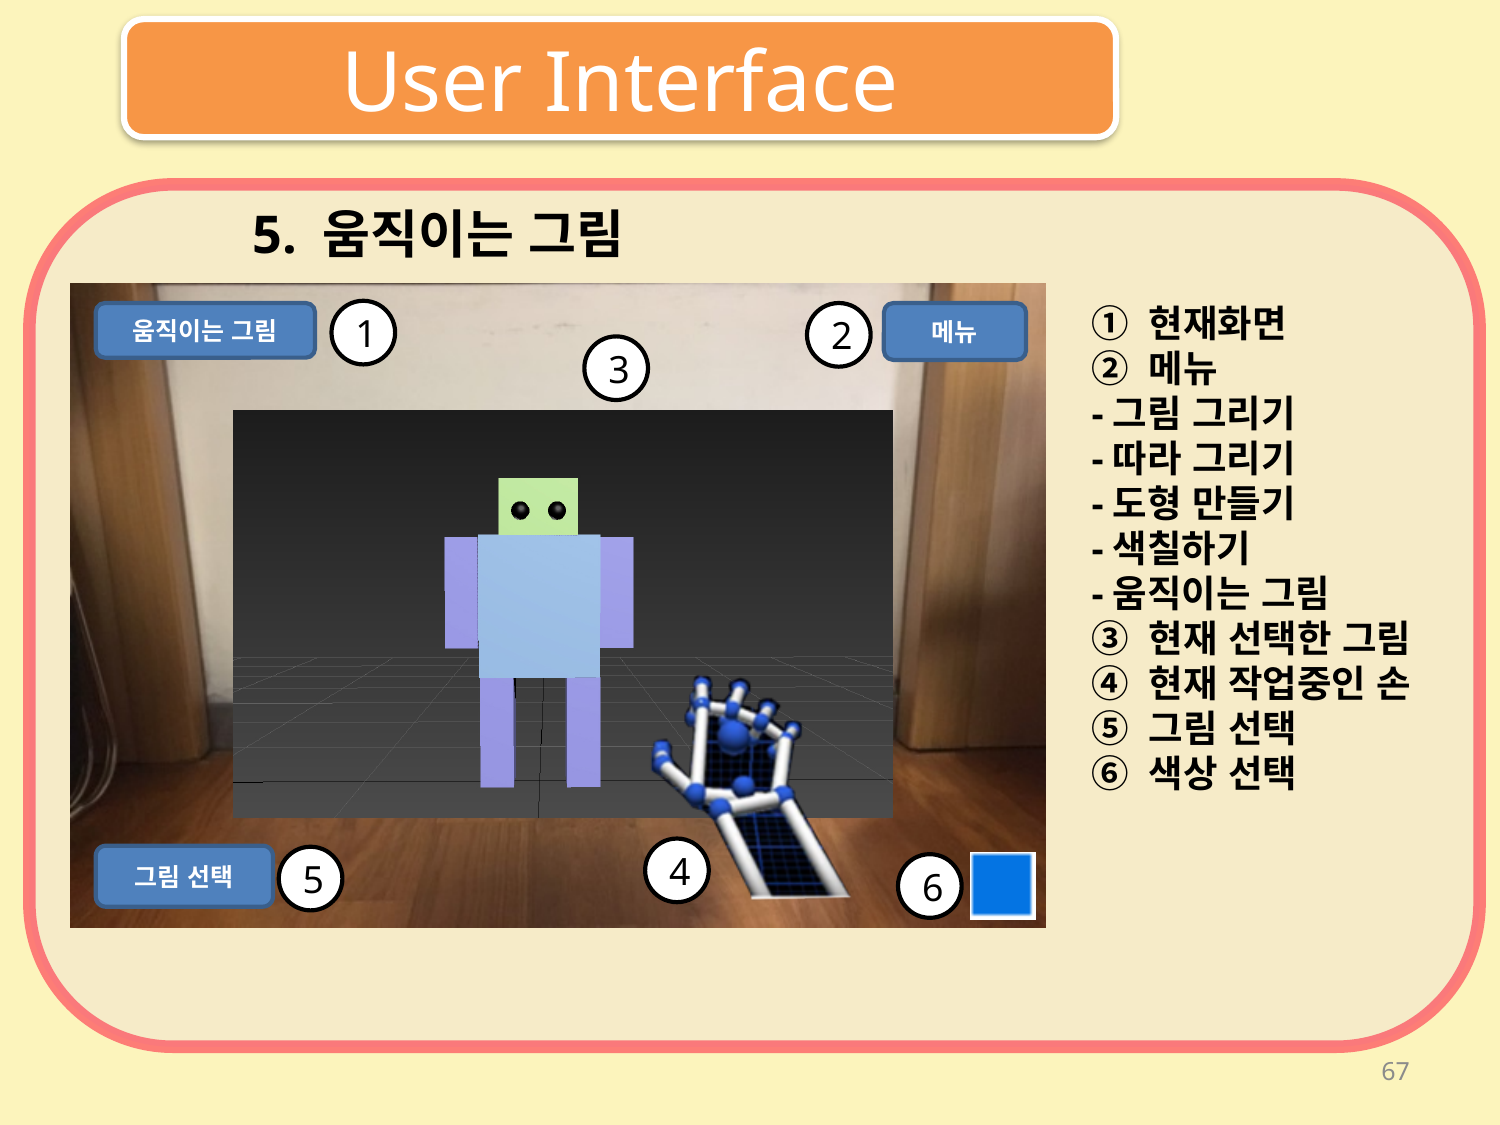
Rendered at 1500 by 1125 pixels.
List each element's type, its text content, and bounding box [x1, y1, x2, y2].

text_box 5. 움직이는 그림 [237, 193, 750, 271]
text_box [70, 283, 1046, 938]
text_box [27, 182, 1482, 1049]
slide_number 67 [1352, 1042, 1425, 1103]
text_box User Interface [120, 15, 1120, 141]
text_box ① 현재화면 ② 메뉴 -그림 그리기 -따라 그리기 -도형 만들기 -색칠하기 -움직이는 그림 ③ 현재 선택한 그림 ④ 현재 작업중인 손 ⑤ 그림 선택 ⑥ 색상 선택 [1076, 292, 1500, 803]
